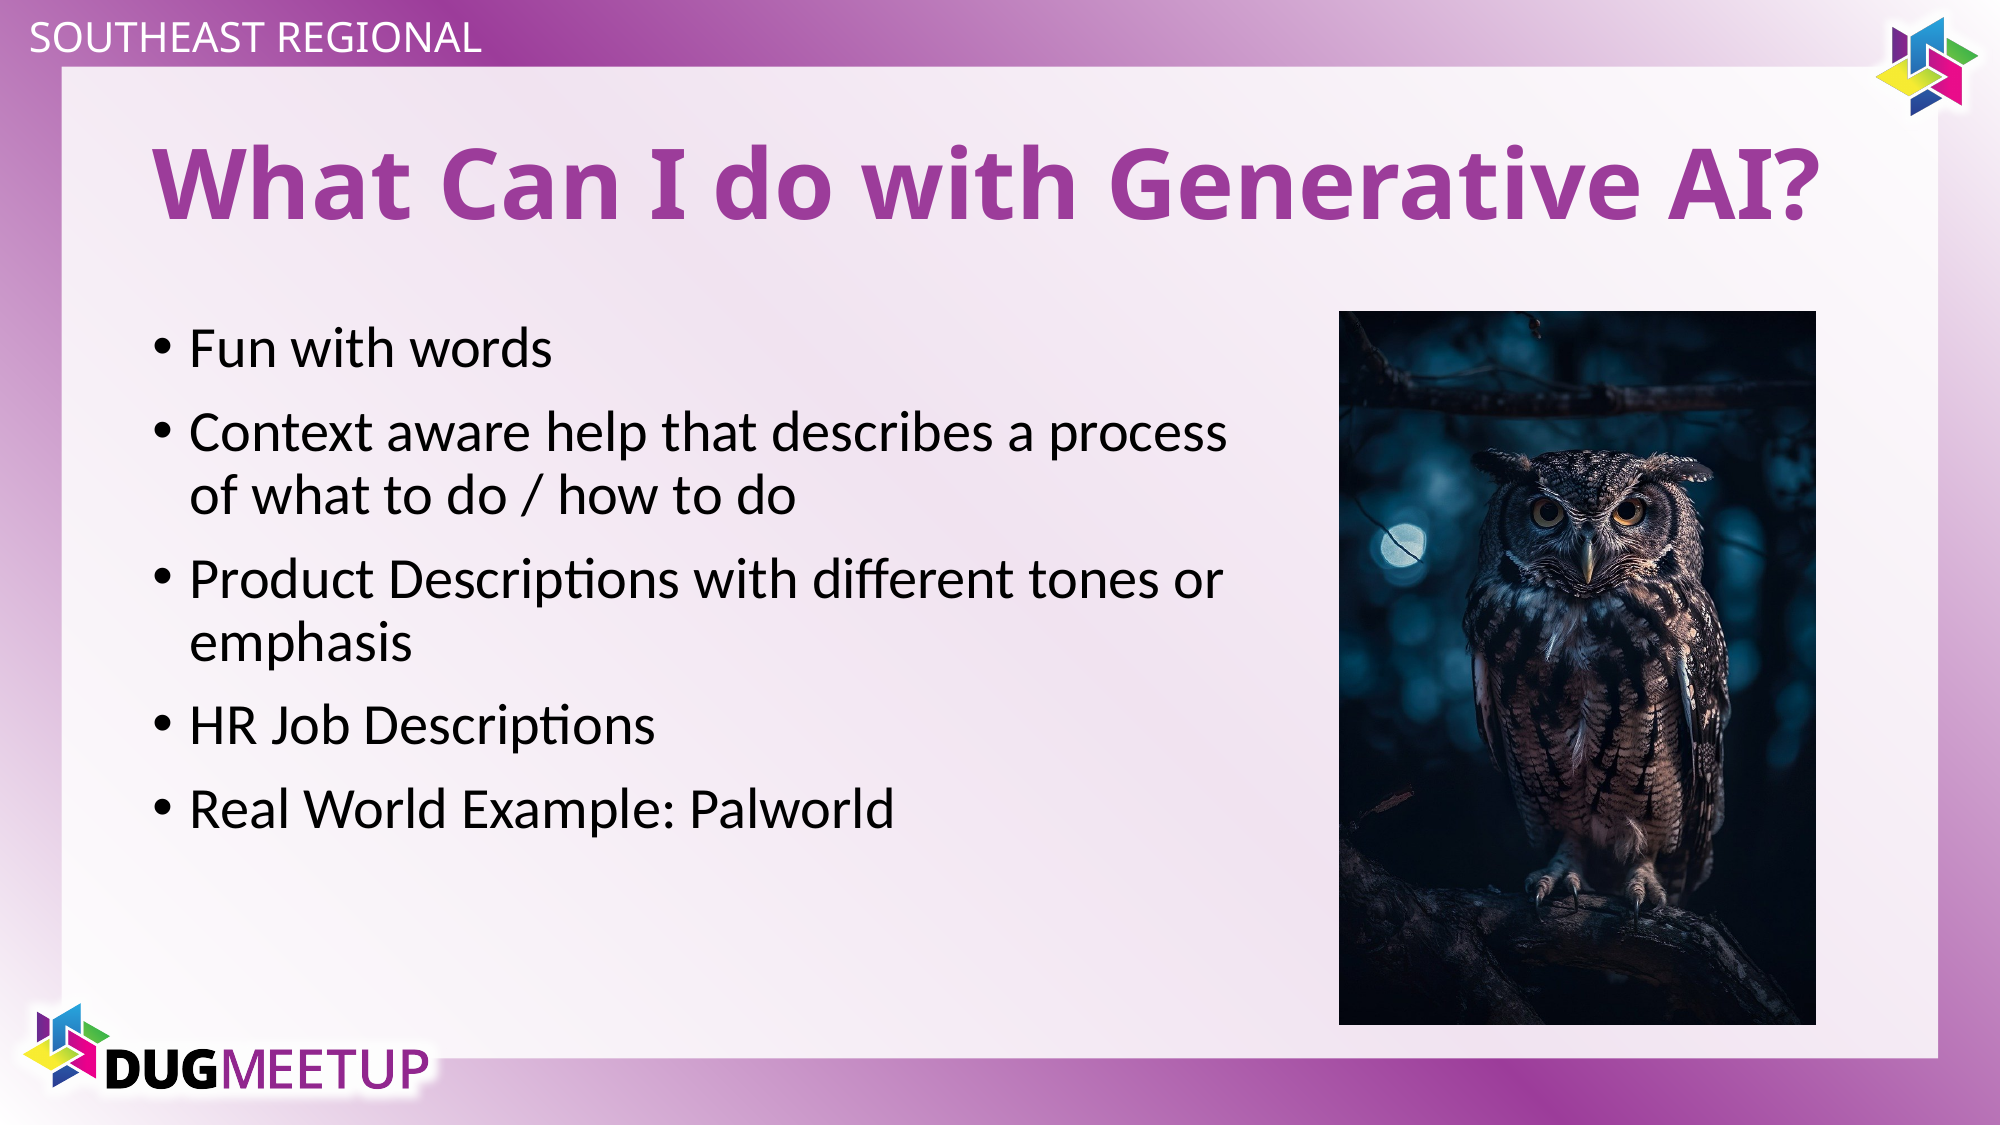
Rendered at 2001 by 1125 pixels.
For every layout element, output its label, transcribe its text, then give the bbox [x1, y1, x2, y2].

picture [1875, 17, 1979, 116]
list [1339, 311, 1816, 1025]
picture [21, 1001, 437, 1093]
list Fun with words Context aware help that describes a process of what to do / how to do Product Descriptions with different tones or emphasis HR Job Descriptions Real World Example: Palworld [137, 309, 1252, 1024]
title What Can I do with Generative AI? [137, 79, 1863, 297]
